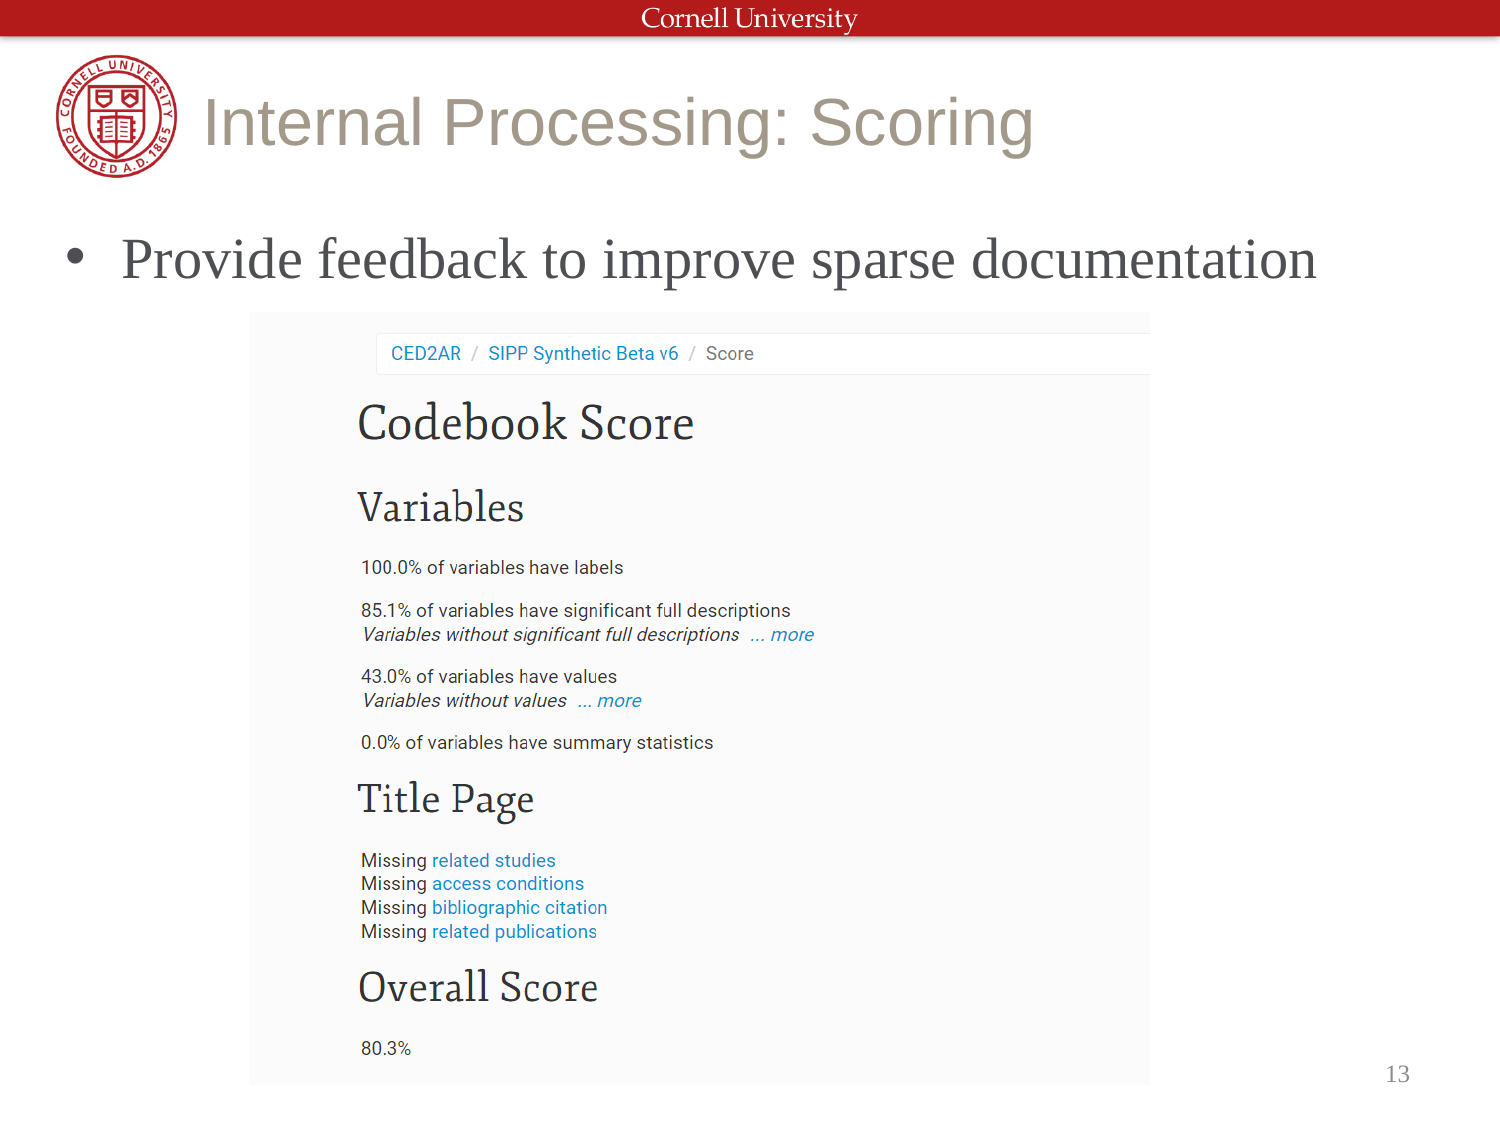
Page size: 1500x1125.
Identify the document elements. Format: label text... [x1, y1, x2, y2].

slide_number 13 [1074, 1042, 1425, 1103]
picture [50, 50, 195, 183]
list Provide feedback to improve sparse documentation [50, 212, 1474, 869]
picture [249, 312, 1151, 1085]
title Internal Processing: Scoring [187, 62, 1500, 175]
picture [635, 0, 858, 60]
